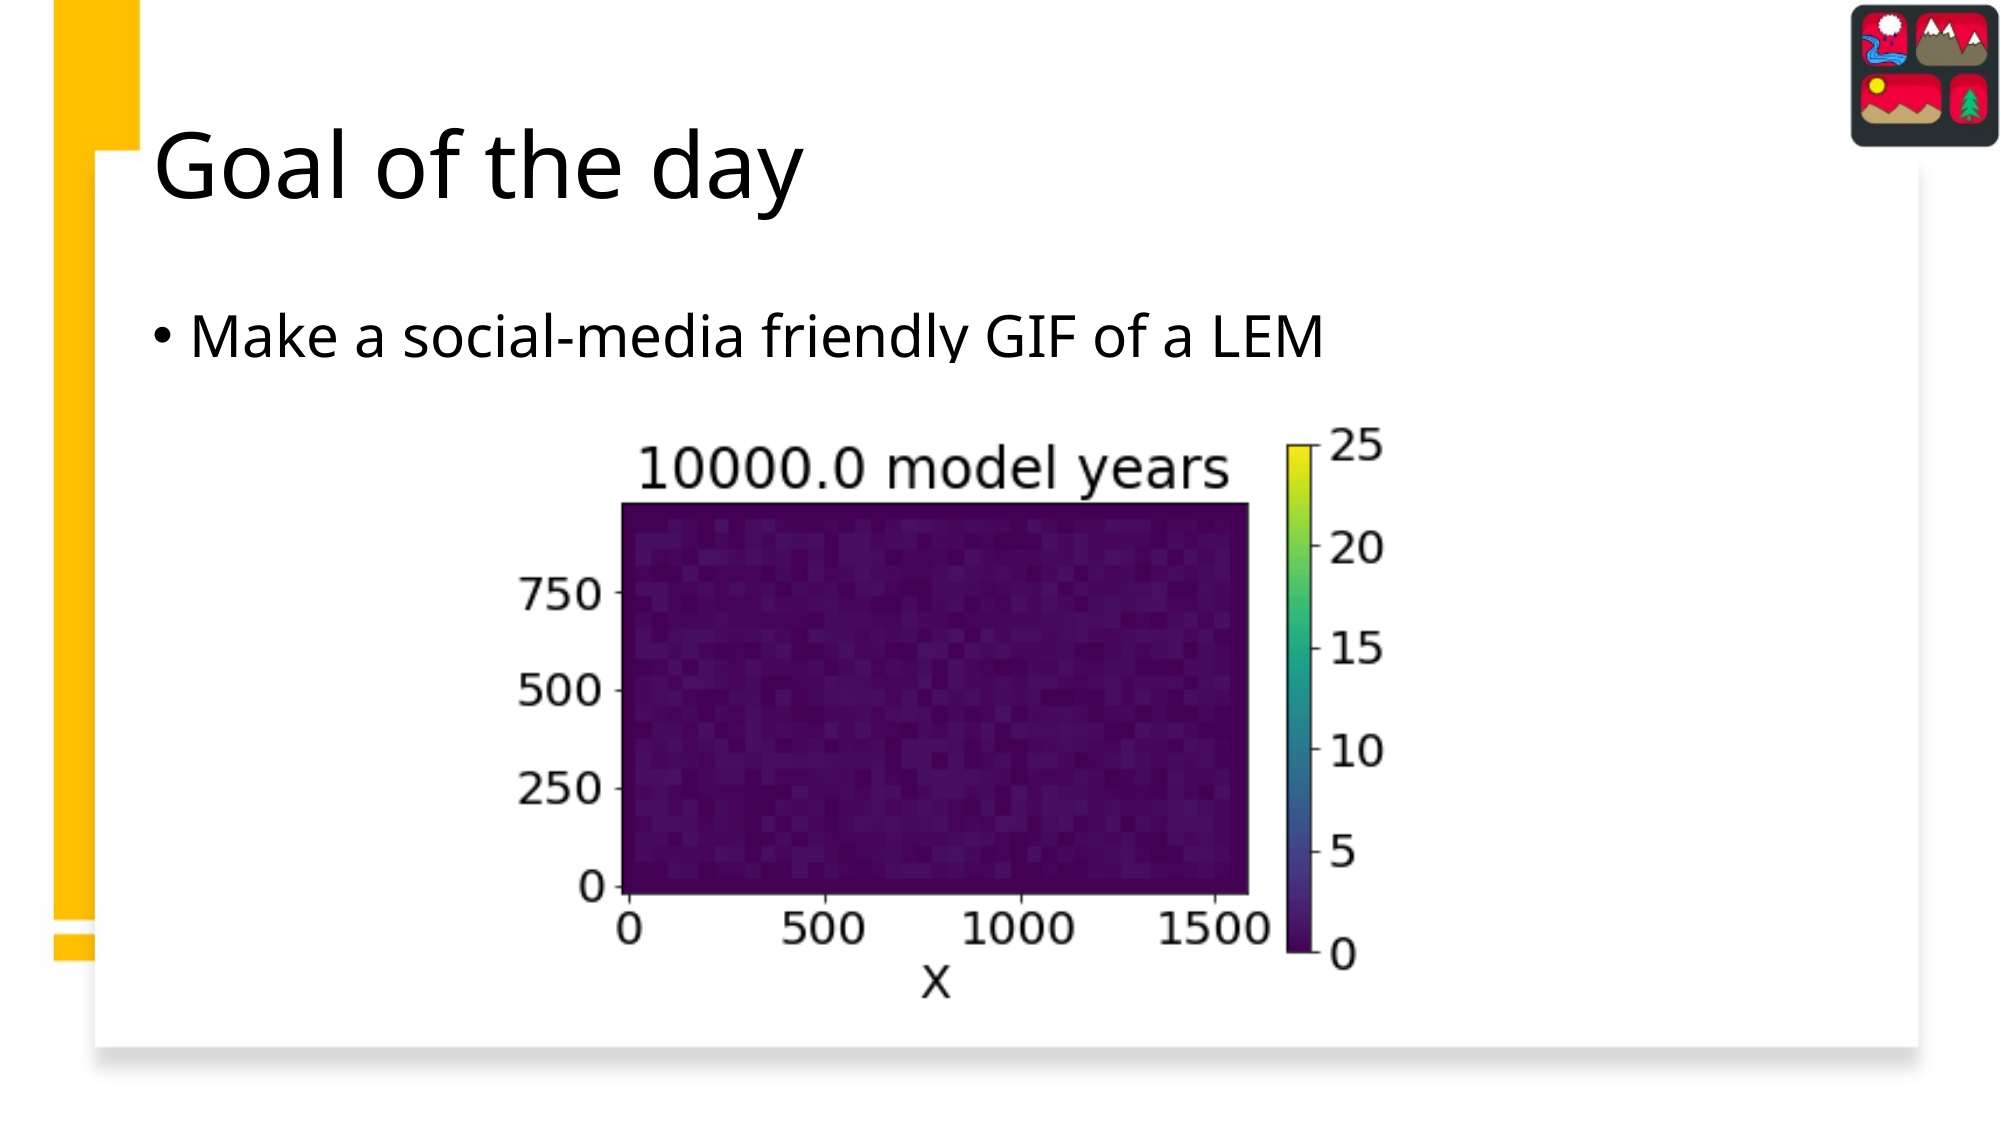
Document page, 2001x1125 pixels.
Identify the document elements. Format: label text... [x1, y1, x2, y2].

list Make a social-media friendly GIF of a LEM [137, 299, 1863, 1014]
picture [0, 0, 2001, 1125]
title Goal of the day [137, 59, 1863, 278]
